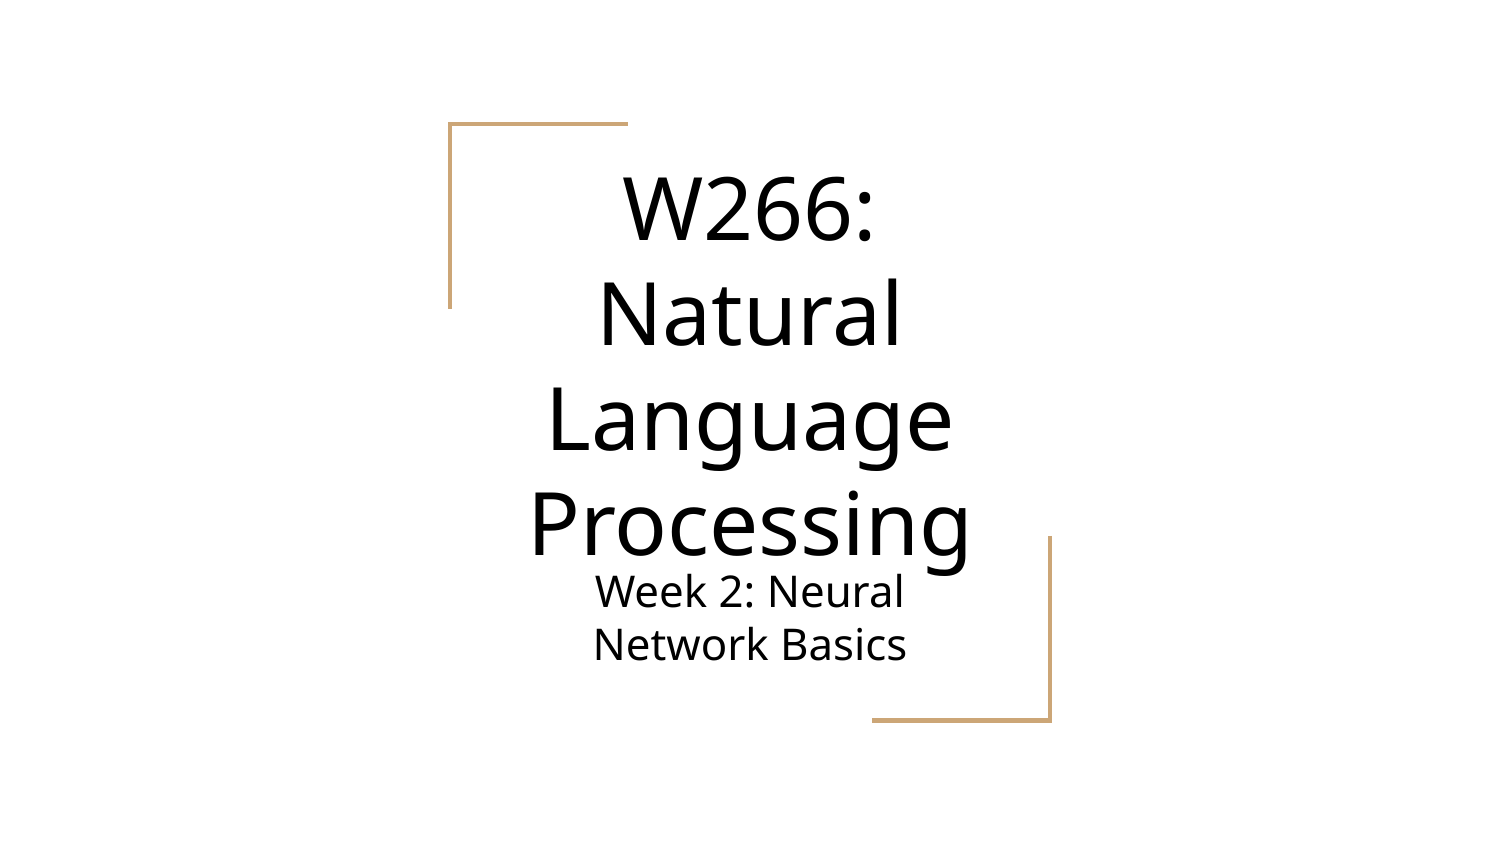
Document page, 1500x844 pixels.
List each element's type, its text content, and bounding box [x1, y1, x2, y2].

subtitle Week 2: Neural Network Basics [499, 548, 1001, 664]
title W266: Natural Language Processing [499, 236, 1001, 490]
